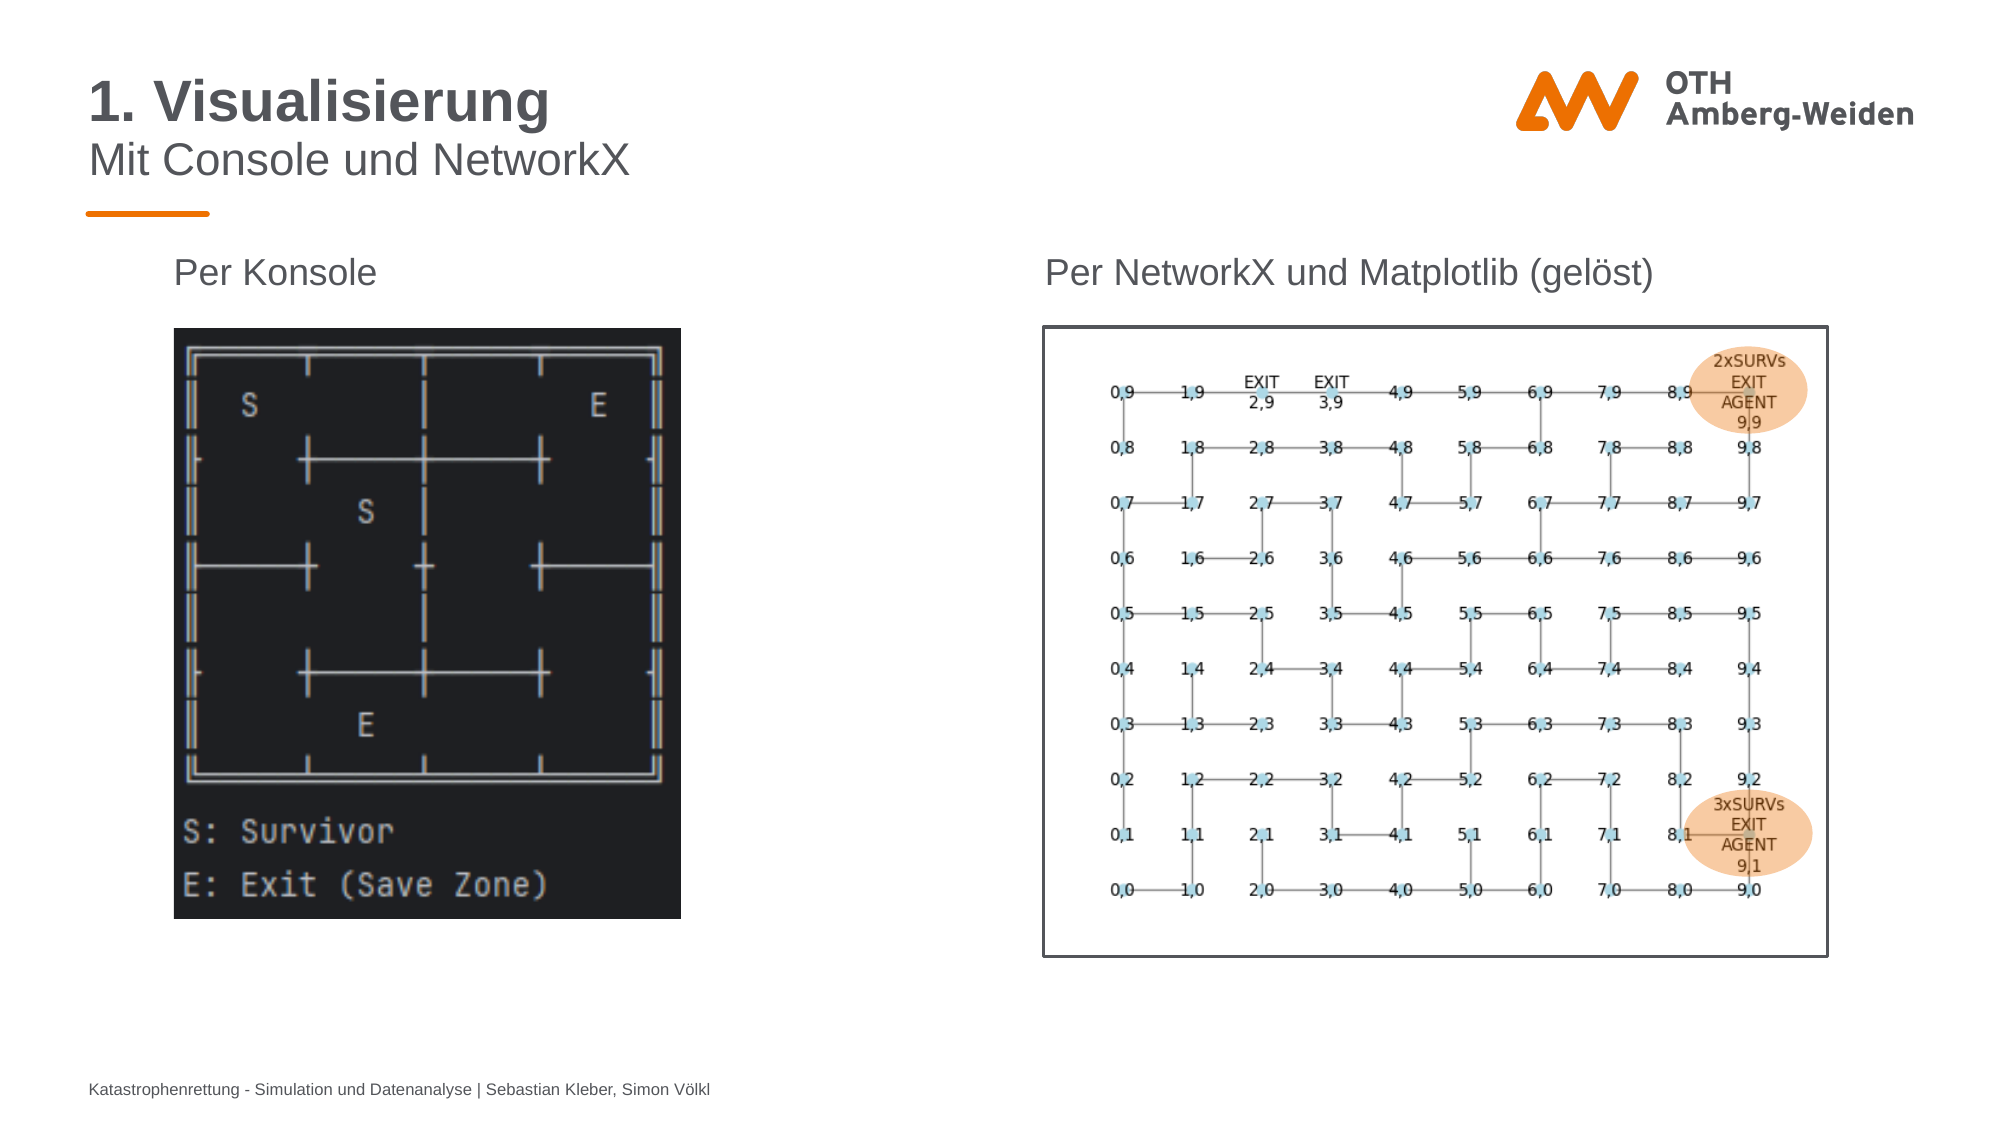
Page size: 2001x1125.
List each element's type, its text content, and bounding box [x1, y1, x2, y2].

title 1. Visualisierung [88, 70, 1445, 130]
text_box Per Konsole [173, 253, 452, 327]
picture [1490, 41, 1941, 160]
footer Katastrophenrettung - Simulation und Datenanalyse | Sebastian Kleber, Simon Völkl [88, 1065, 1329, 1113]
list Mit Console und NetworkX [88, 136, 1445, 196]
picture [173, 328, 682, 920]
text_box Per NetworkX und Matplotlib (gelöst) [1044, 253, 1564, 327]
picture [1044, 328, 1827, 956]
